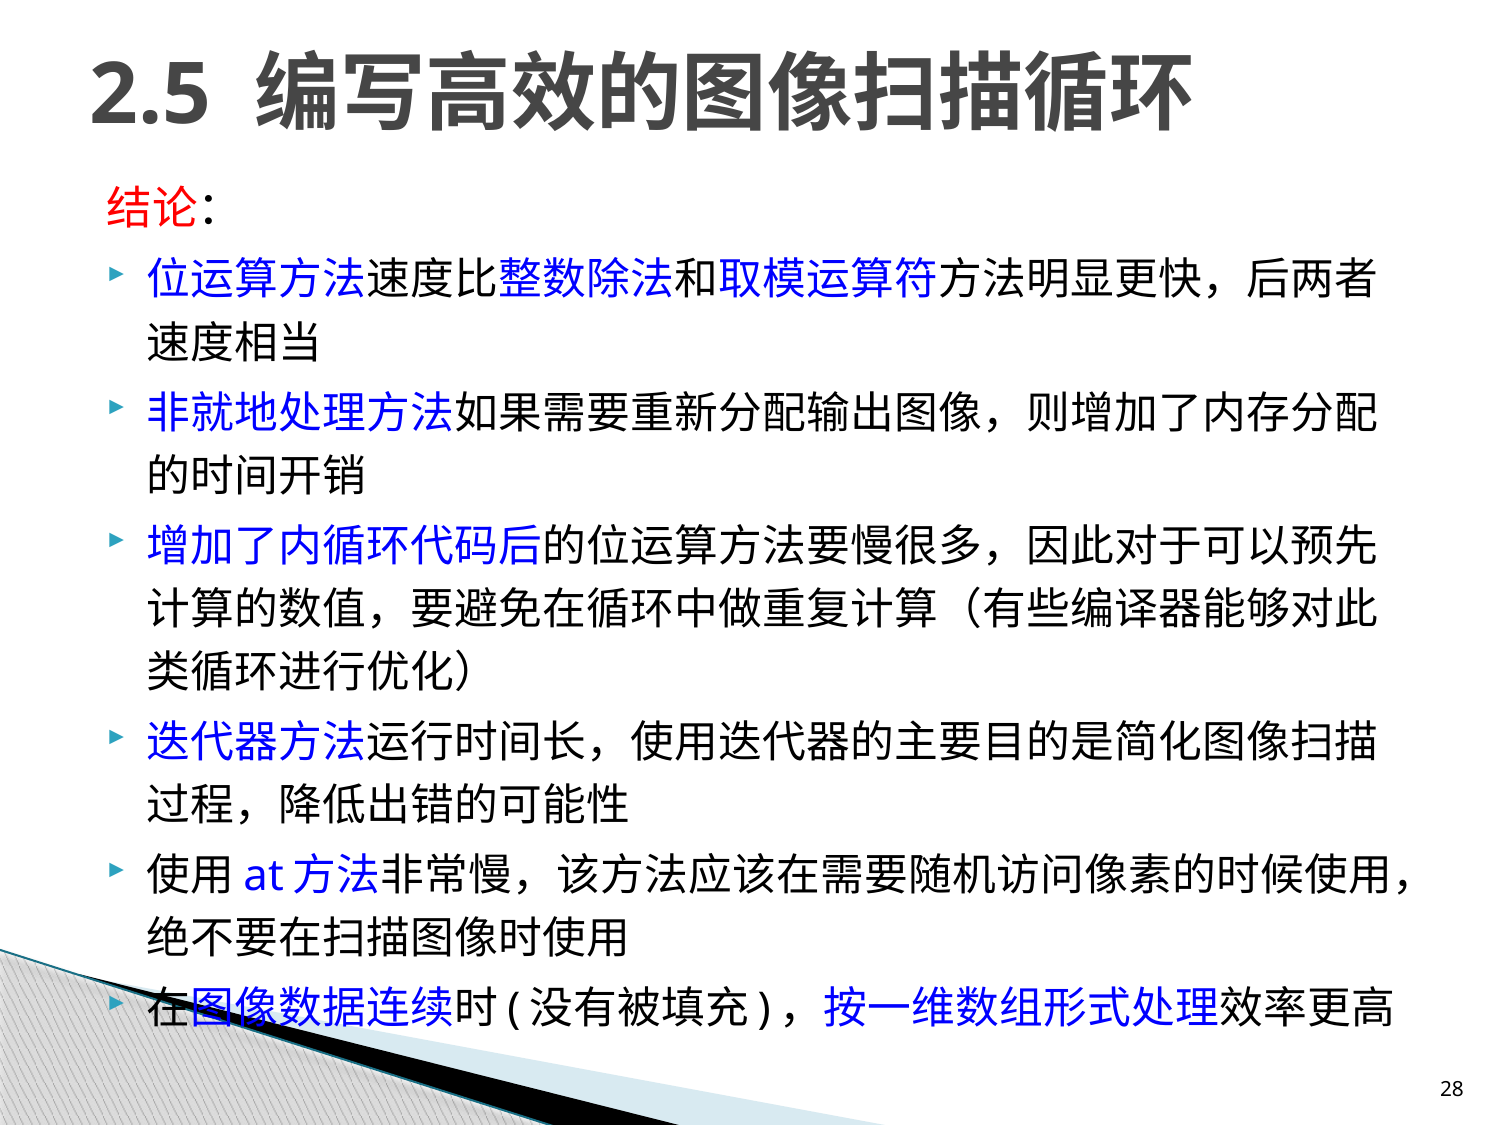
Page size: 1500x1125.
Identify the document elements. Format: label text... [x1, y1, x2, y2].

title 2.5 编写高效的图像扫描循环 [75, 0, 1425, 183]
slide_number 28 [1418, 1051, 1479, 1112]
list 结论： 位运算方法速度比整数除法和取模运算符方法明显更快，后两者速度相当 非就地处理方法如果需要重新分配输出图像，则增加了内存分配的时间开销 增加了内循环代码后的位运算方法要慢很多，因此对于可以预先计算的数值，要避免在循环中做重复计算（有些编译器能够对此类循环进行优化） 迭代器方法运行时间长，使用迭代器的主要目的是简化图像扫描过程，降低出错的可能性 使用at方法非常慢，该方法应该在需要随机访问像素的时候使用，绝不要在扫描图像时使用 在图像数据连续时(没有被填充)，按一维数组形式处理效率更高 [75, 183, 1425, 1060]
